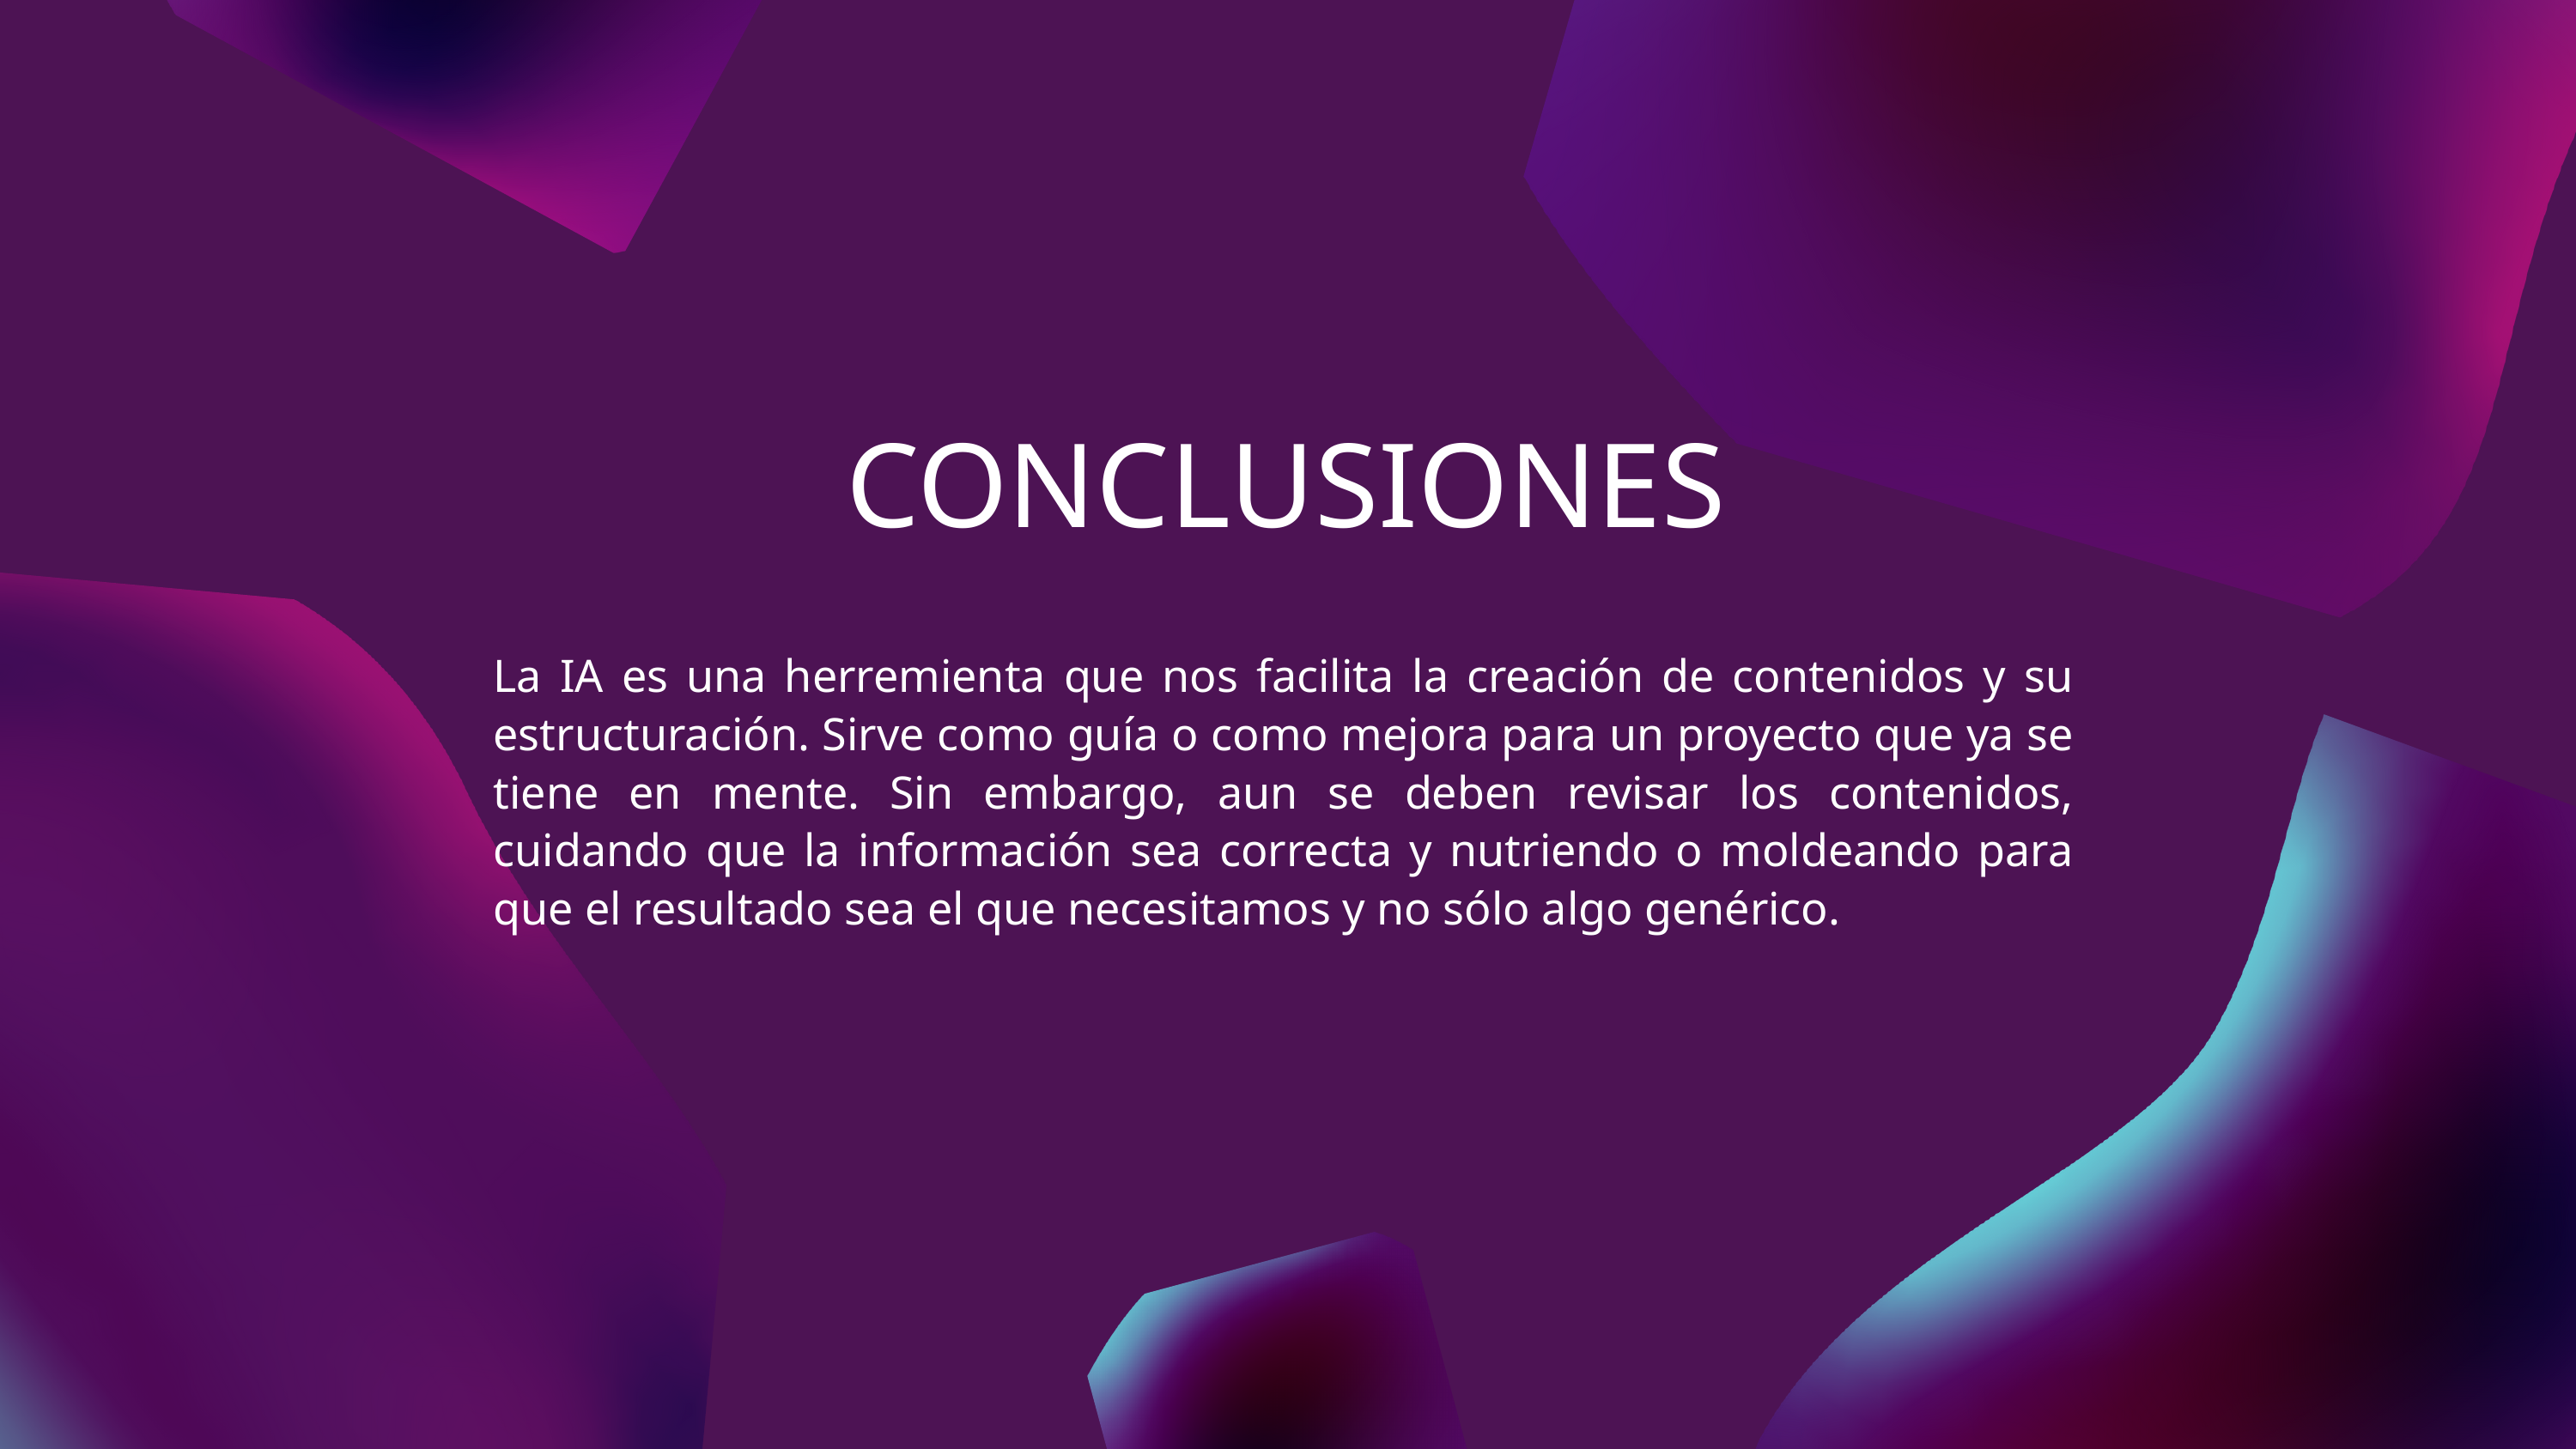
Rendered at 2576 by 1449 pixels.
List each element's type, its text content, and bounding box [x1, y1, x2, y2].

text_box [1755, 617, 2576, 1449]
text_box [148, 0, 762, 258]
text_box [0, 572, 772, 1449]
text_box CONCLUSIONES [458, 413, 2114, 551]
text_box [1468, 0, 2576, 672]
text_box La IA es una herremienta que nos facilita la creación de contenidos y su estructuración. Sirve como guía o como mejora para un proyecto que ya se tiene en mente. Sin embargo, aun se deben revisar los contenidos, cuidando que la información sea correcta y nutriendo o moldeando para que el resultado sea el que necesitamos y no sólo algo genérico. [493, 643, 2075, 934]
text_box [1070, 1223, 1467, 1449]
